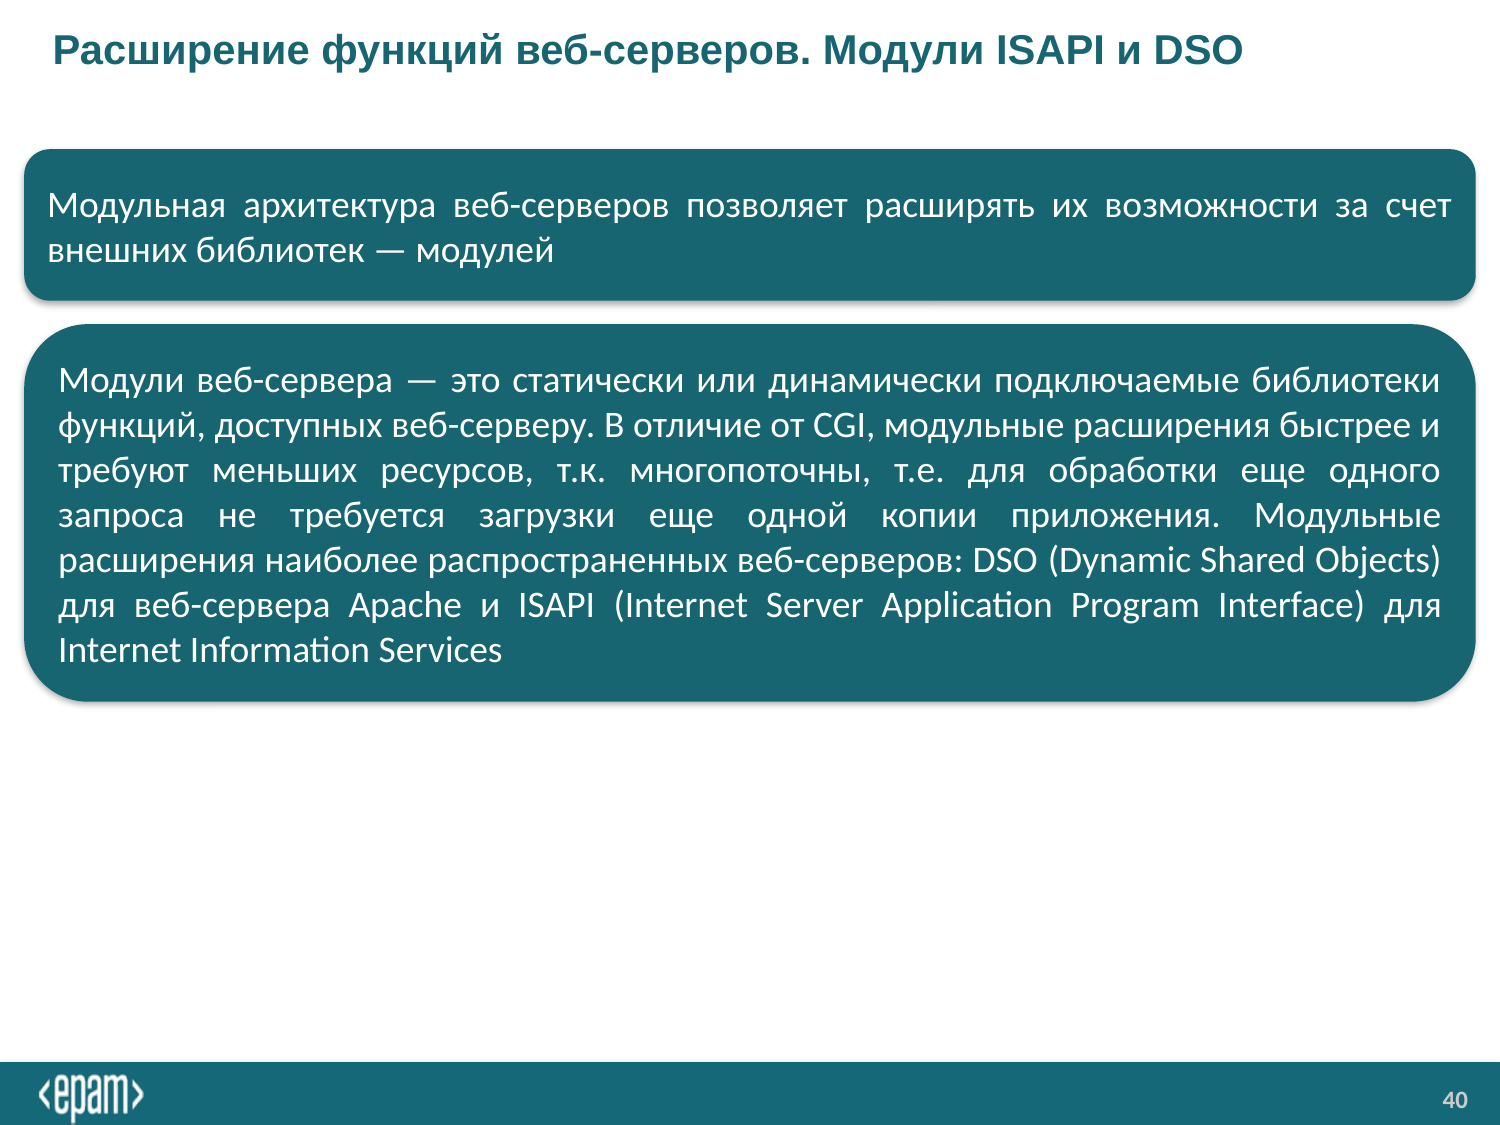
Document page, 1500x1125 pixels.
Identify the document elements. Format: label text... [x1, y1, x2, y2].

text_box Модульная архитектура веб-серверов позволяет расширять их возможности за счет внешних библиотек — модулей [24, 149, 1476, 301]
picture [38, 1074, 144, 1125]
text_box Модули веб-сервера — это статически или динамически подключаемые библиотеки функций, доступных веб-серверу. В отличие от CGI, модульные расширения быстрее и требуют меньших ресурсов, т.к. многопоточны, т.е. для обработки еще одного запроса не требуется загрузки еще одной копии приложения. Модульные расширения наиболее распространенных веб-серверов: DSO (Dynamic Shared Objects) для веб-сервера Apache и ISAPI (Internet Server Application Program Interface) для Internet Information Services [24, 324, 1476, 702]
title Расширение функций веб-серверов. Модули ISAPI и DSO [0, 0, 1500, 95]
